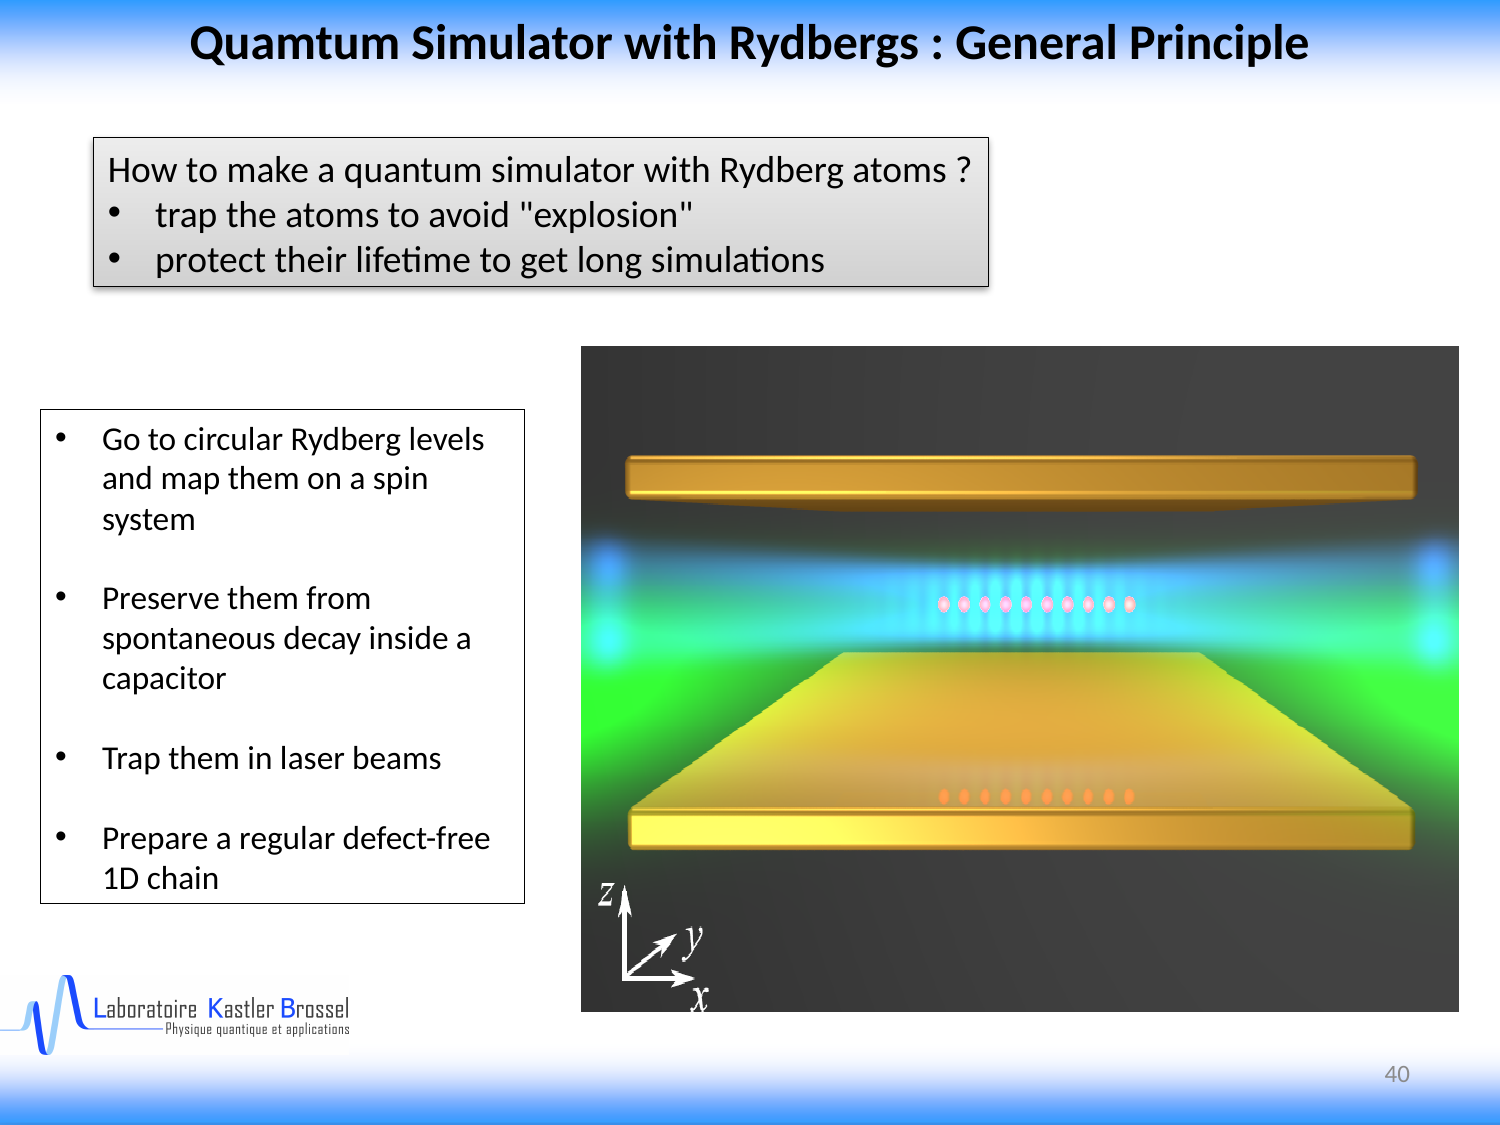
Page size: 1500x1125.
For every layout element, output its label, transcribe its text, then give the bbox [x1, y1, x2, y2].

slide_number 40 [1074, 1042, 1425, 1103]
title Quamtum Simulator with Rydbergs : General Principle [0, 0, 1500, 79]
text_box How to make a quantum simulator with Rydberg atoms ? trap the atoms to avoid "explosion" protect their lifetime to get long simulations [93, 137, 989, 287]
text_box Go to circular Rydberg levels and map them on a spin system Preserve them from spontaneous decay inside a capacitor Trap them in laser beams Prepare a regular defect-free 1D chain [40, 409, 525, 904]
picture [0, 79, 1500, 1125]
